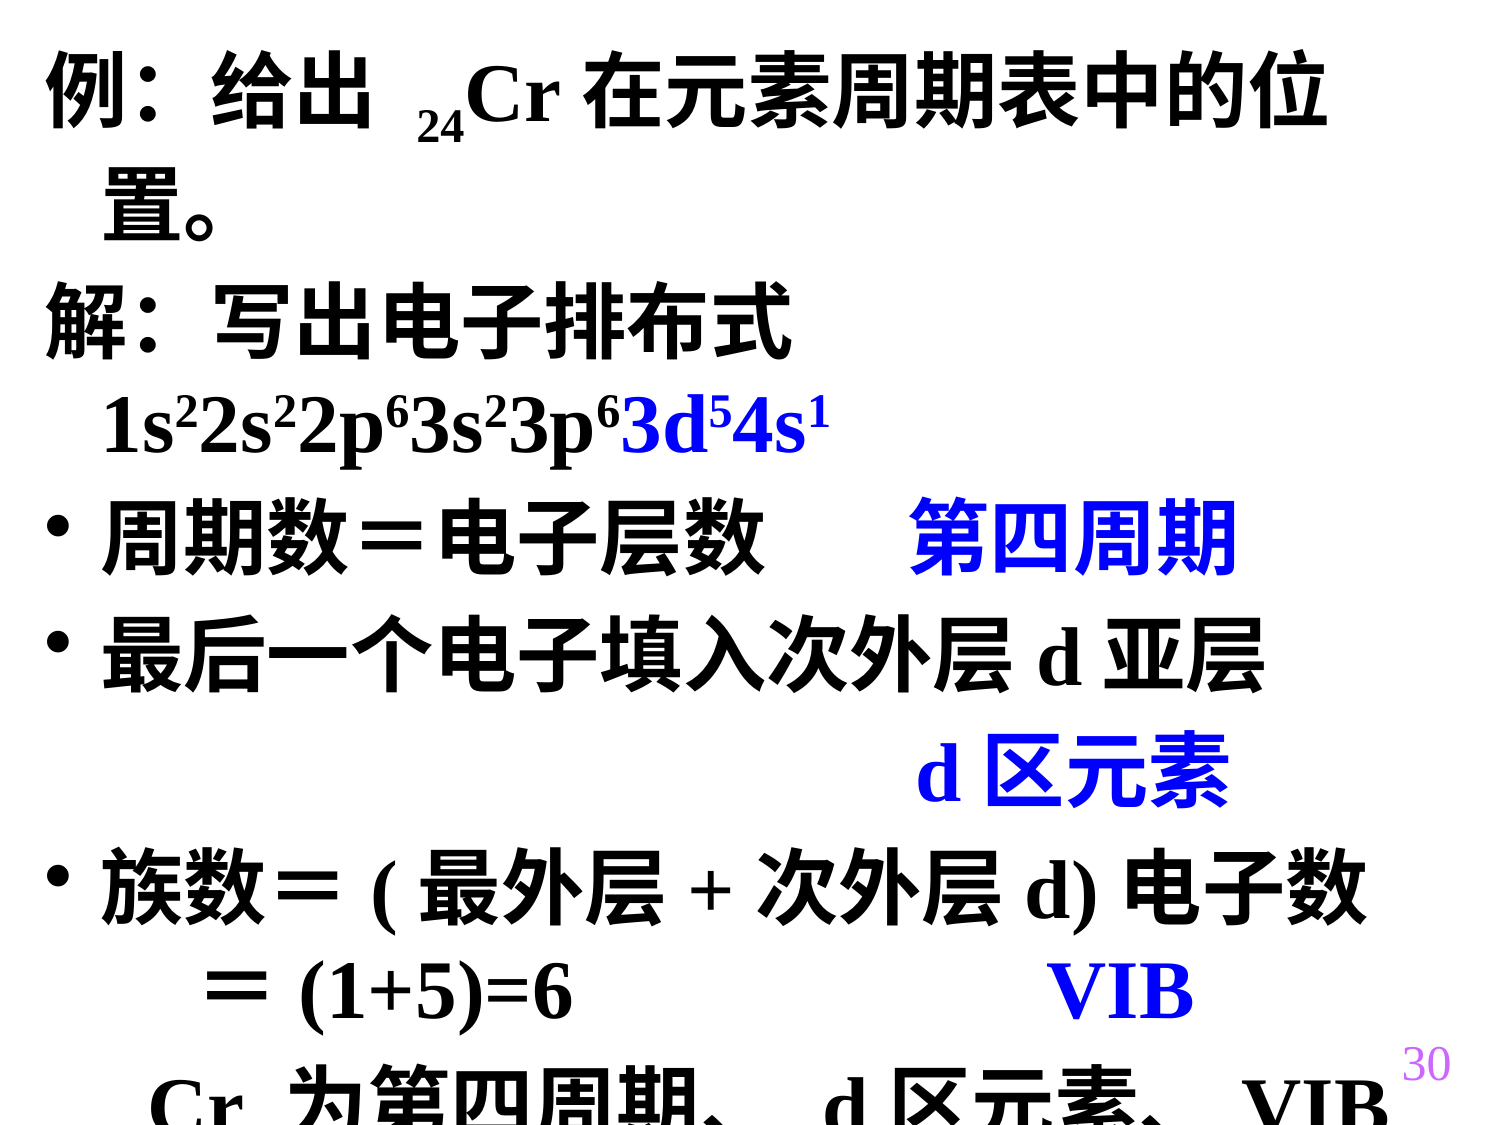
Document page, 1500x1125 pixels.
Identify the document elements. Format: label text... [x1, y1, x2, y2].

text_box 例：给出 24Cr在元素周期表中的位置。 解：写出电子排布式 1s22s22p63s23p63d54s1 周期数＝电子层数 第四周期 最后一个电子填入次外层d亚层 d区元素 族数＝(最外层+次外层d)电子数 ＝(1+5)=6 VIB Cr 为第四周期、 d区元素、VIB族。 [29, 30, 1459, 1083]
